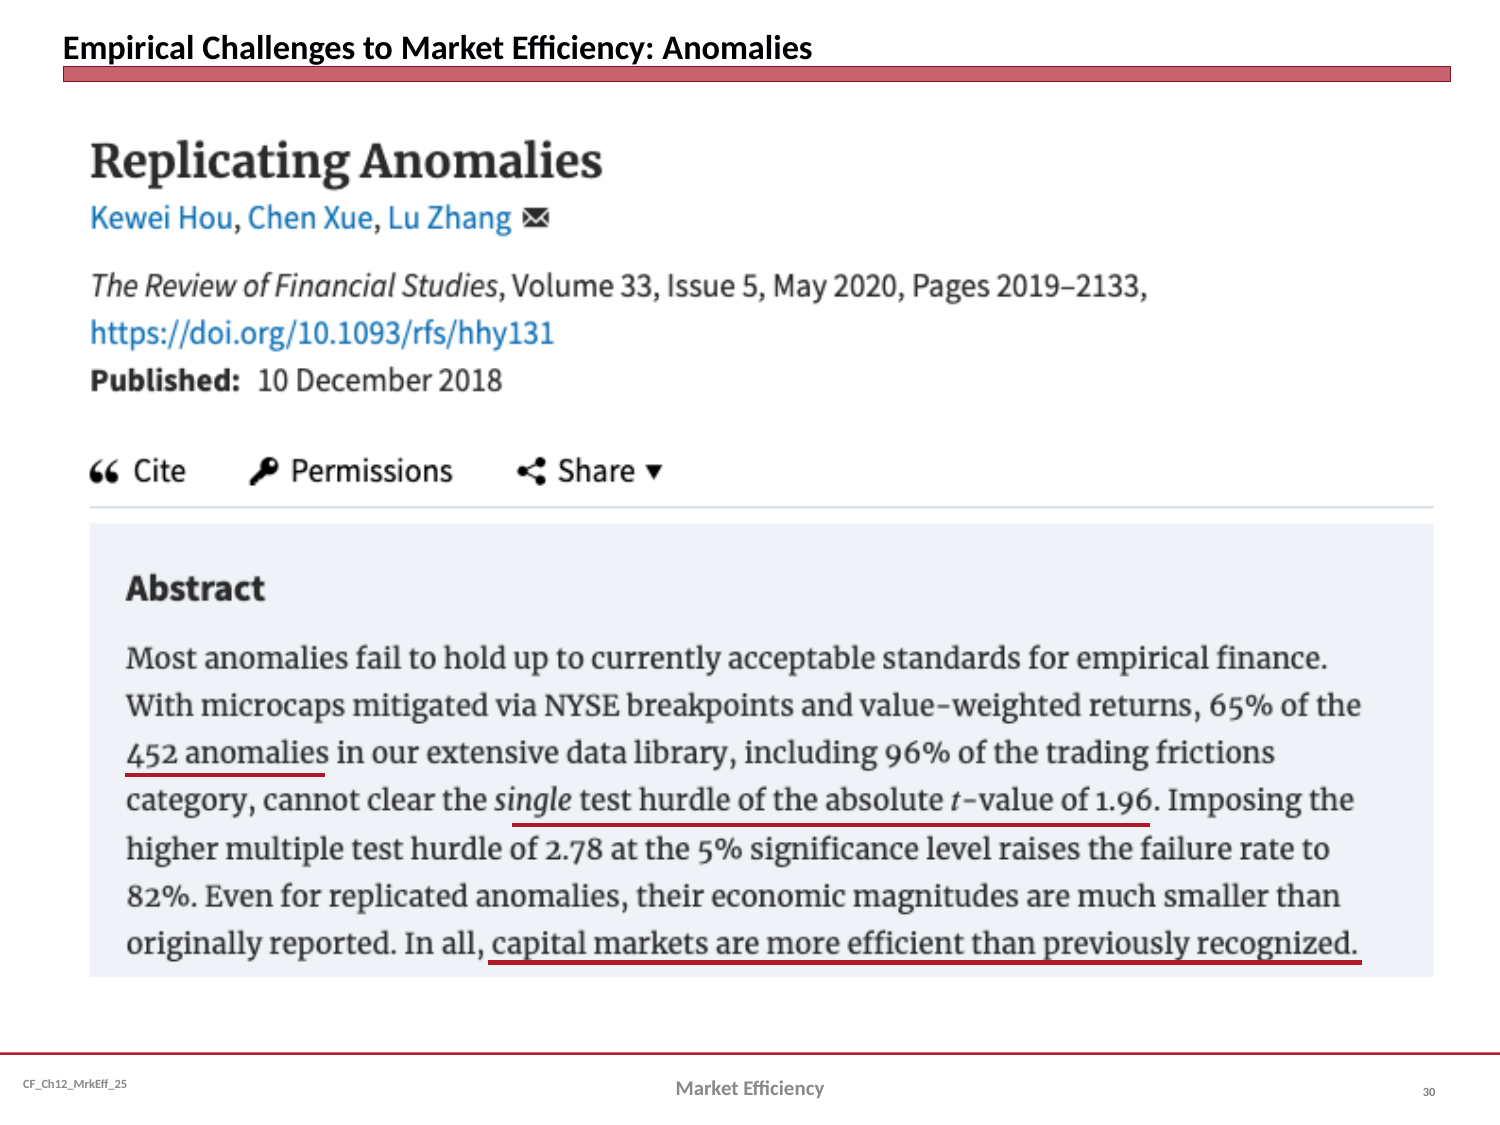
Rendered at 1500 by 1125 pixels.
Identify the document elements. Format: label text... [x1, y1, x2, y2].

footer Market Efficiency [512, 1056, 988, 1117]
title Empirical Challenges to Market Efficiency: Anomalies [62, 6, 1451, 67]
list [60, 112, 1449, 978]
slide_number 30 [1375, 1061, 1451, 1122]
